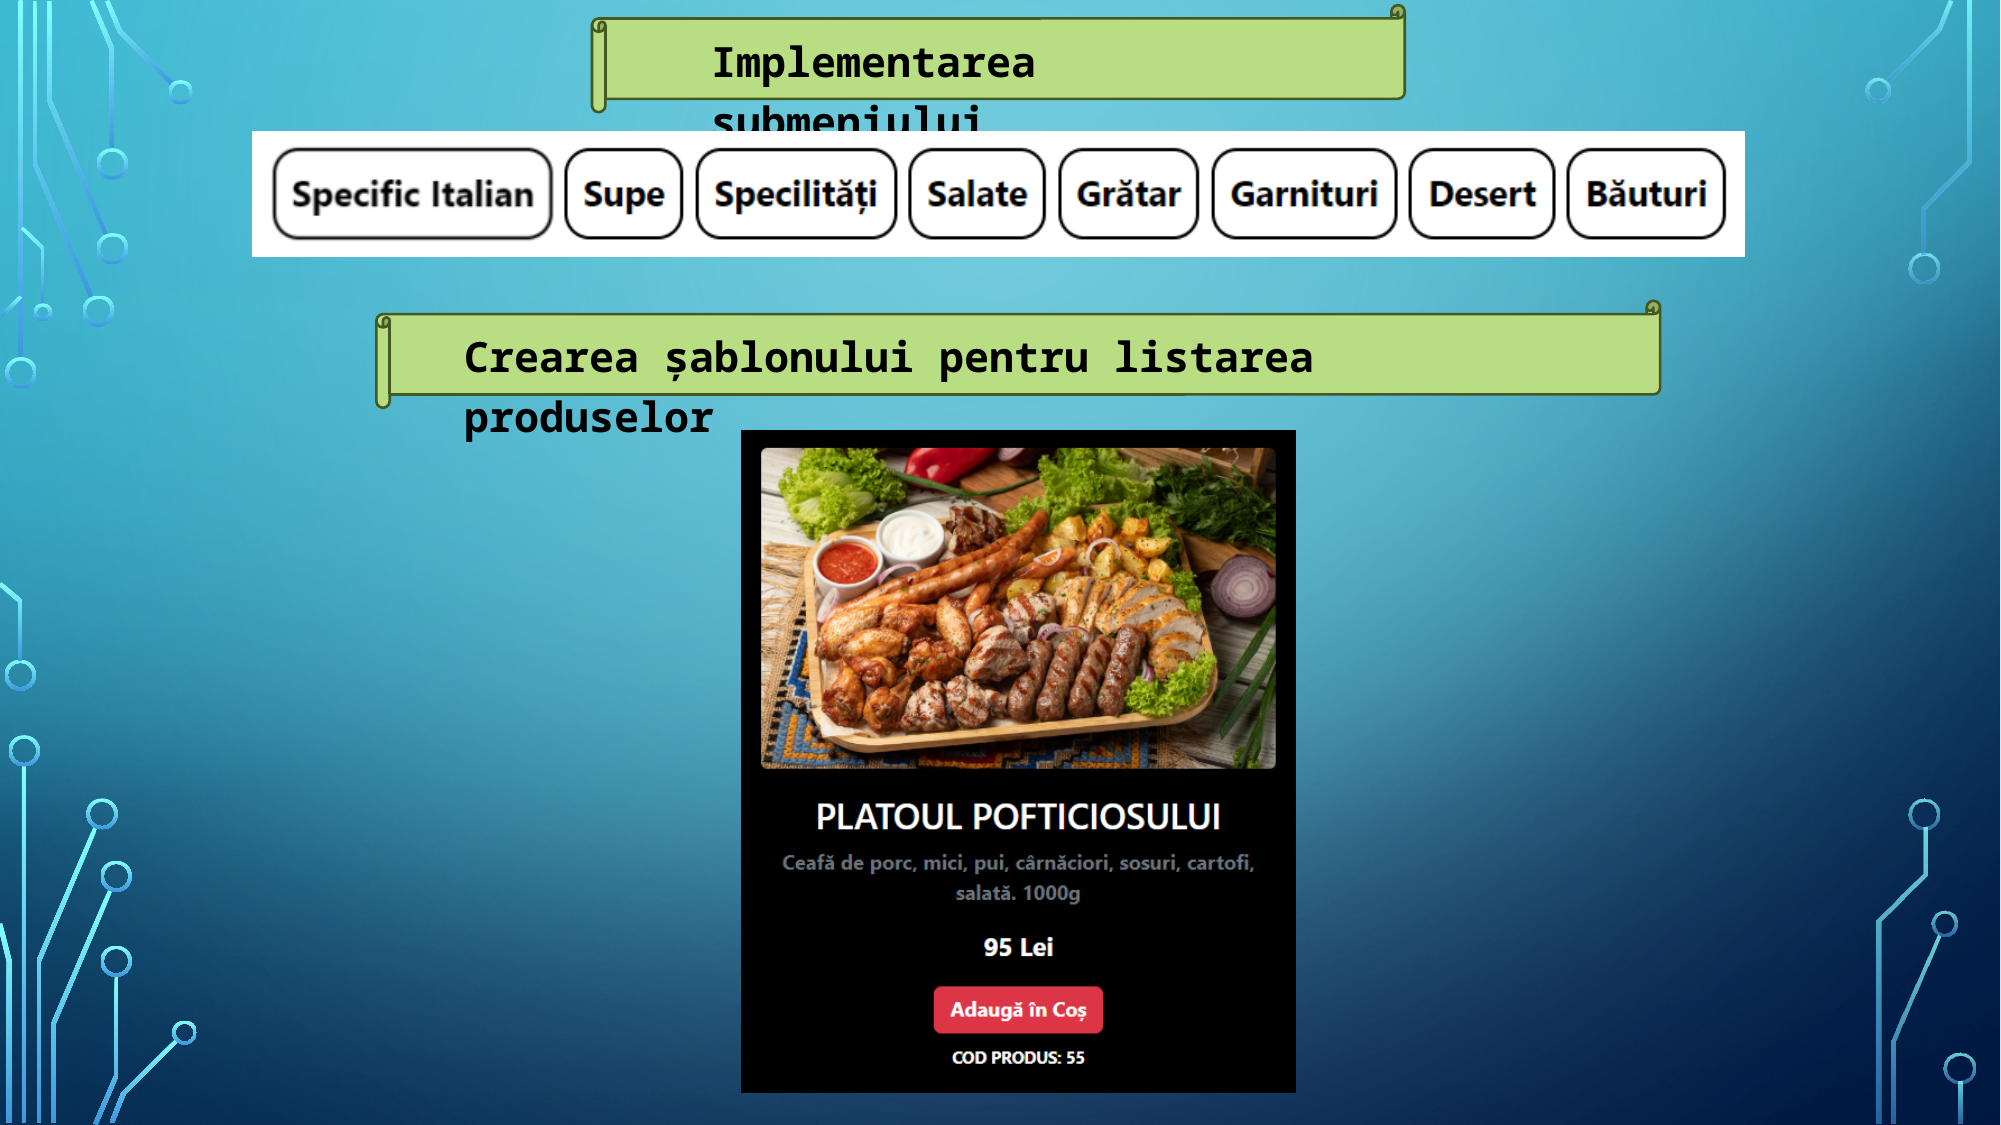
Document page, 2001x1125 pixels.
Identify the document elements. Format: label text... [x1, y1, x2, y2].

picture [252, 130, 1745, 257]
text_box [590, 3, 1407, 114]
text_box Implementarea submeniului [696, 18, 1341, 100]
picture [740, 430, 1296, 1093]
list Crearea șablonului pentru listarea produselor [449, 313, 1588, 395]
text_box [375, 299, 1662, 410]
